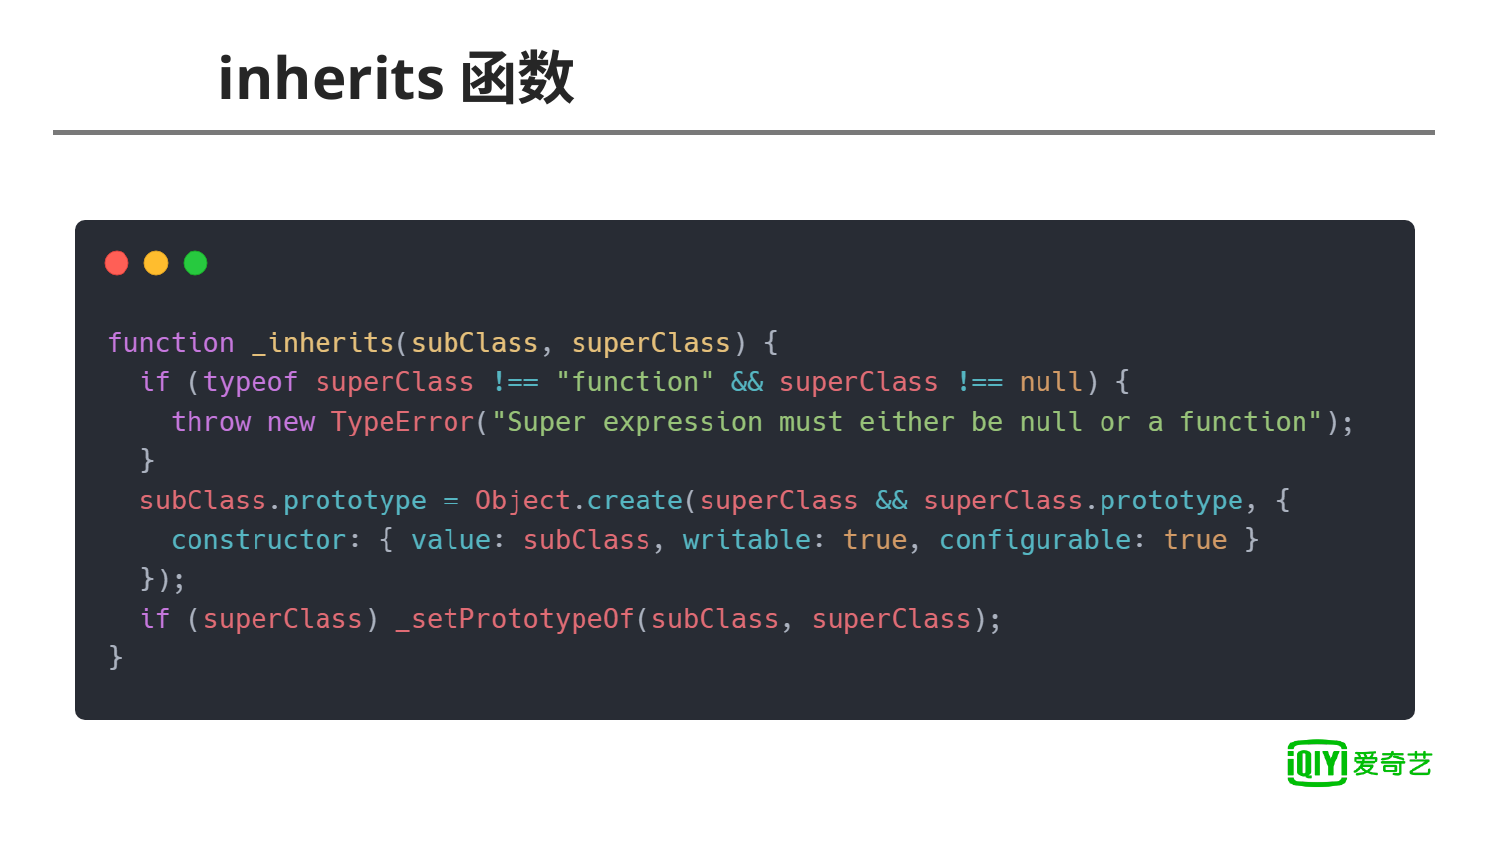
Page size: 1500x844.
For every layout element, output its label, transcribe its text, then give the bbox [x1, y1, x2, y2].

title inherits函数 [53, 33, 1436, 115]
picture [0, 161, 1495, 800]
